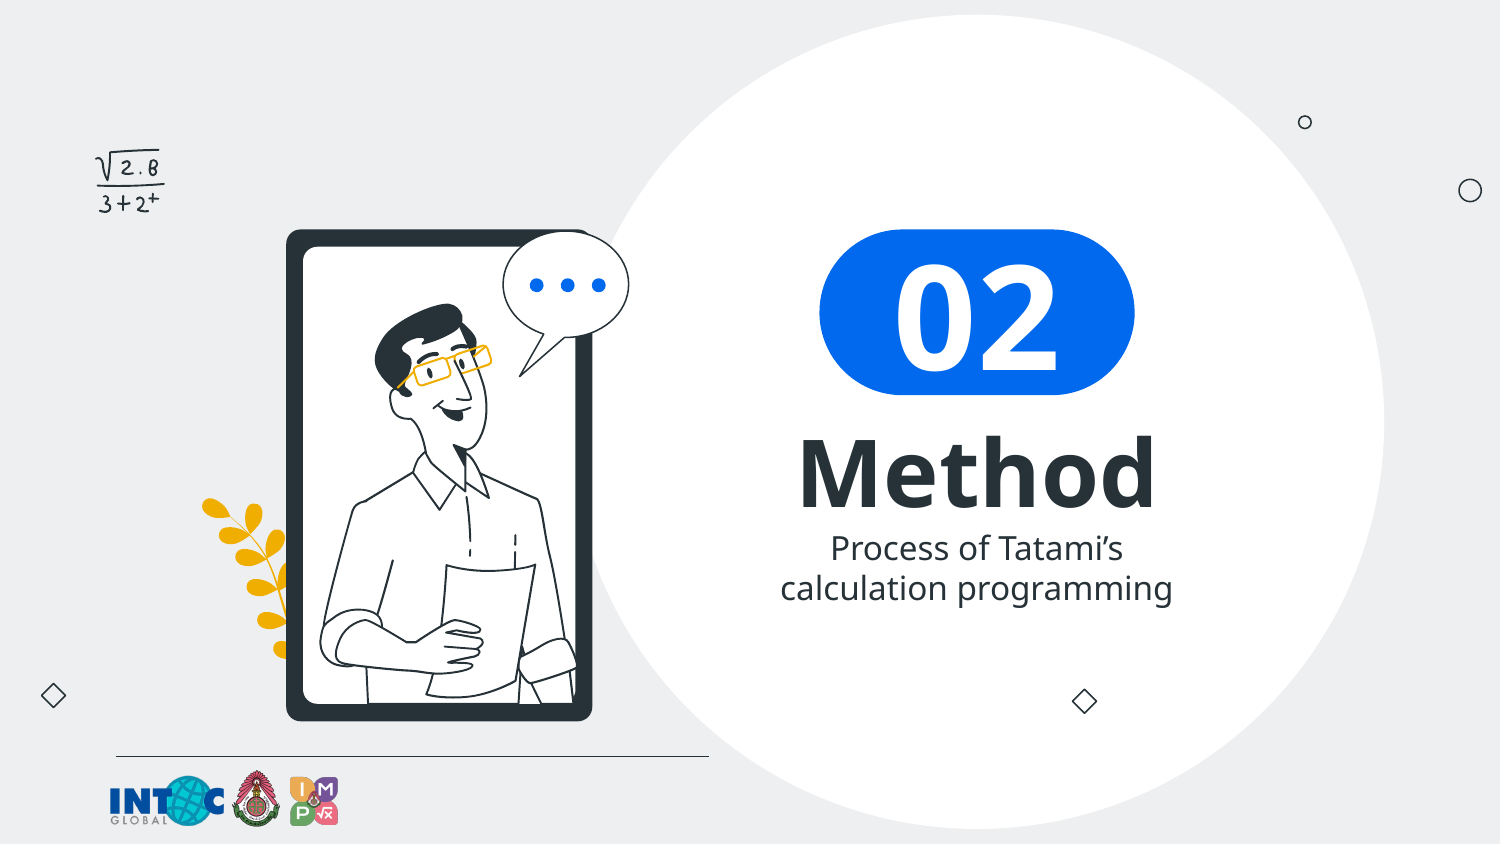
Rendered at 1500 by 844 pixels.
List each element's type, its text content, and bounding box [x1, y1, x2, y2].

text_box [858, 229, 1096, 242]
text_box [96, 747, 363, 844]
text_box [197, 229, 629, 722]
subtitle Process of Tatami’s calculation programming [742, 519, 1212, 615]
text_box [857, 382, 1097, 396]
title 02 [852, 242, 1102, 382]
title Method [742, 426, 1212, 514]
text_box [819, 246, 852, 379]
text_box [1102, 246, 1135, 379]
